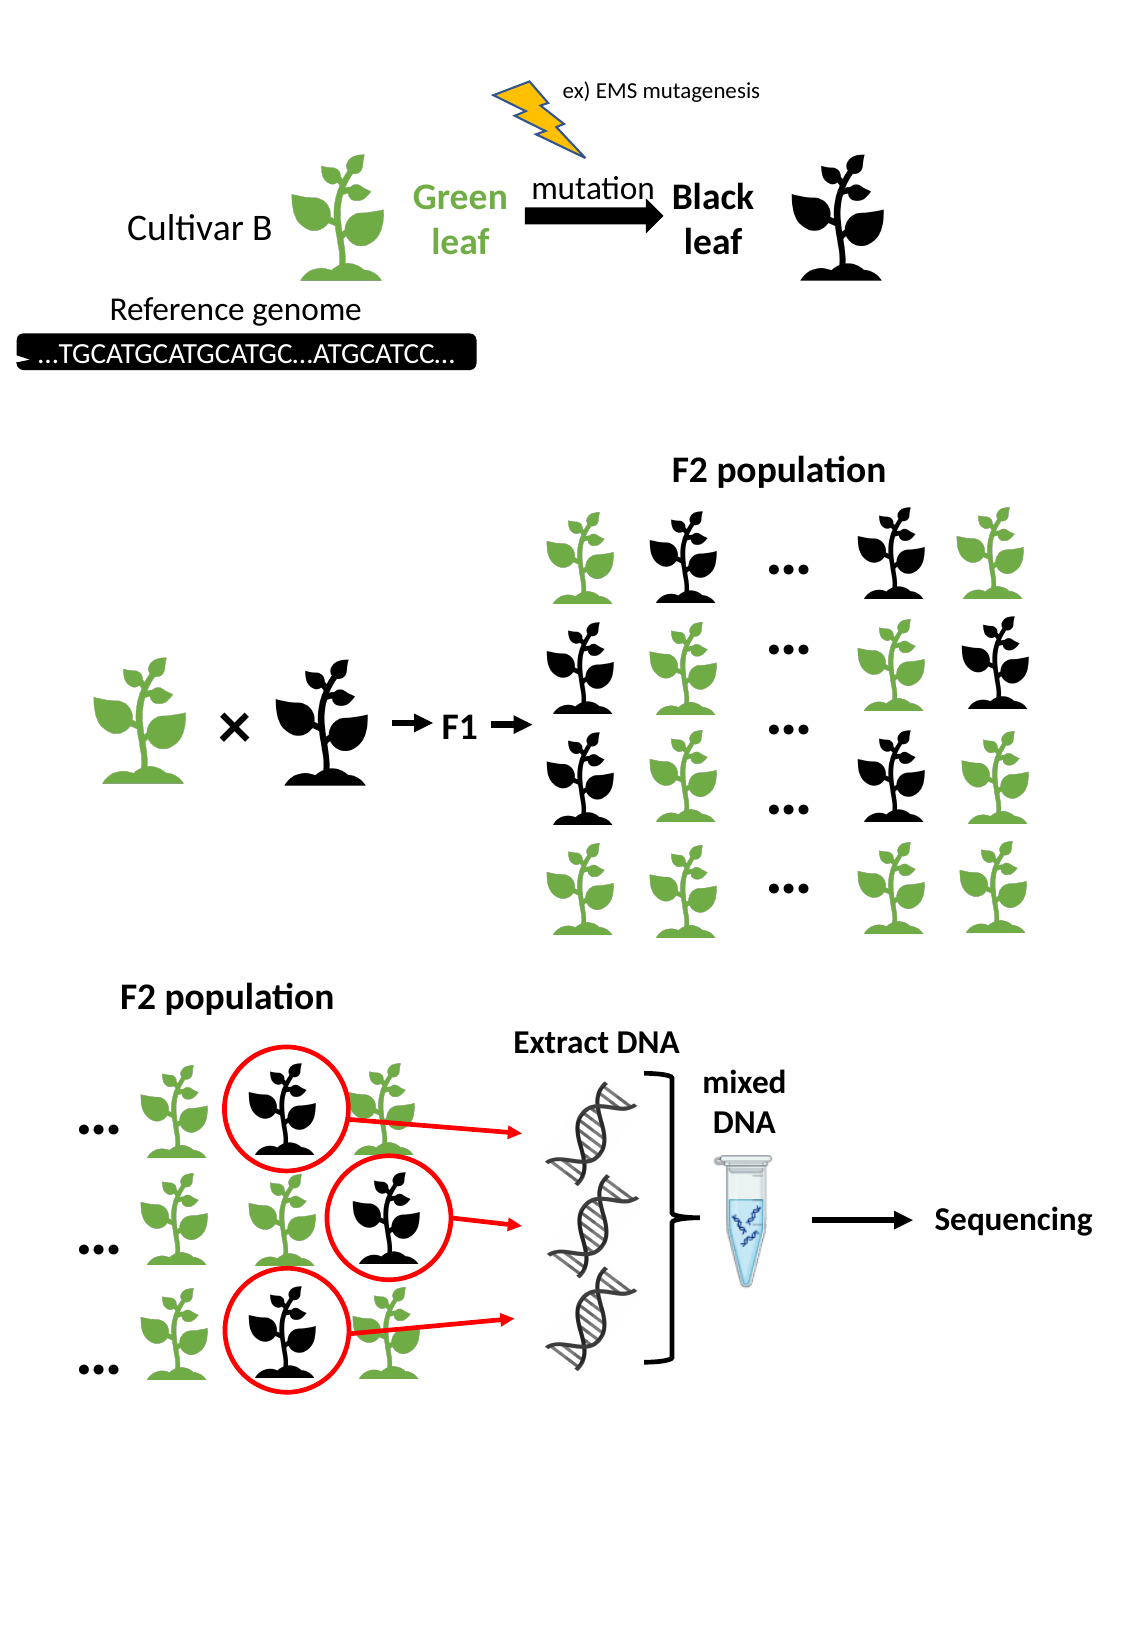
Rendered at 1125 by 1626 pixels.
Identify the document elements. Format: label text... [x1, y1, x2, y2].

picture [706, 1144, 776, 1291]
text_box Cultivar B [112, 195, 262, 255]
picture [119, 1277, 441, 1390]
text_box F1 [406, 694, 514, 755]
text_box [490, 80, 587, 159]
text_box mixed DNA [669, 1052, 820, 1148]
text_box F2 population [82, 964, 373, 1024]
text_box … … … [41, 1020, 157, 1395]
text_box [644, 1072, 700, 1363]
text_box [524, 214, 664, 234]
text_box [346, 1119, 522, 1134]
text_box mutation [503, 158, 683, 214]
text_box …TGCATGCATGCATGC…ATGCATCC… [16, 333, 477, 371]
text_box Black leaf [638, 164, 762, 269]
text_box [255, 1045, 318, 1054]
text_box Green leaf [413, 164, 526, 269]
text_box [441, 1182, 452, 1254]
picture [836, 498, 1050, 720]
text_box Reference genome [75, 280, 397, 335]
picture [246, 647, 397, 798]
picture [762, 142, 913, 293]
picture [563, 1080, 620, 1372]
picture [262, 142, 413, 293]
picture [836, 721, 1050, 943]
text_box … … … … … [644, 500, 935, 915]
text_box Sequencing [902, 1189, 1125, 1245]
text_box Extract DNA [490, 1013, 703, 1068]
text_box [259, 1387, 315, 1394]
text_box × [215, 674, 246, 770]
text_box [358, 1273, 420, 1278]
picture [119, 1054, 441, 1275]
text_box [348, 1318, 515, 1334]
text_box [450, 1217, 522, 1227]
text_box F2 population [634, 438, 924, 498]
picture [64, 645, 215, 796]
text_box ex) EMS mutagenesis [547, 68, 778, 111]
picture [524, 502, 738, 947]
